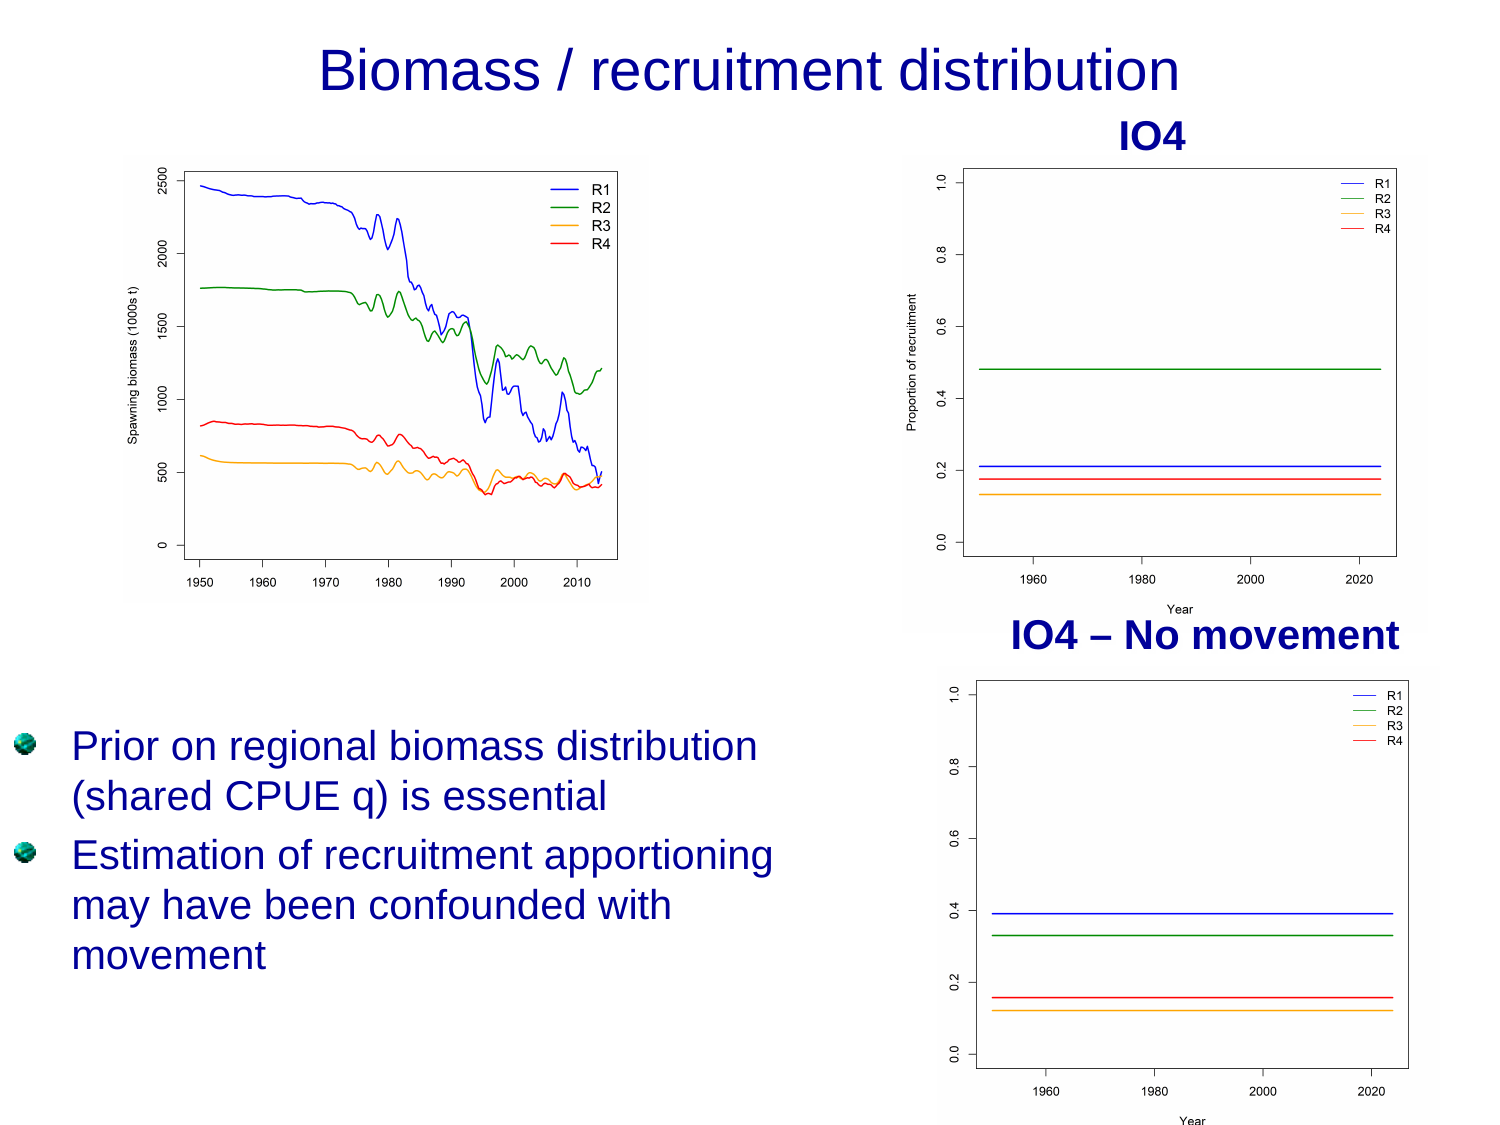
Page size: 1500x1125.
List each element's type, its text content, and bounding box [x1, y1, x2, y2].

picture [122, 155, 649, 603]
picture [902, 155, 1428, 633]
picture [937, 666, 1440, 1125]
text_box IO4 [864, 83, 1440, 184]
picture [14, 733, 36, 755]
text_box Prior on regional biomass distribution (shared CPUE q) is essential Estimation of recruitment apportioning may have been confounded with movement [0, 711, 852, 1120]
text_box Biomass / recruitment distribution [43, 0, 1457, 161]
picture [14, 842, 36, 863]
text_box IO4 – No movement [878, 585, 1500, 681]
